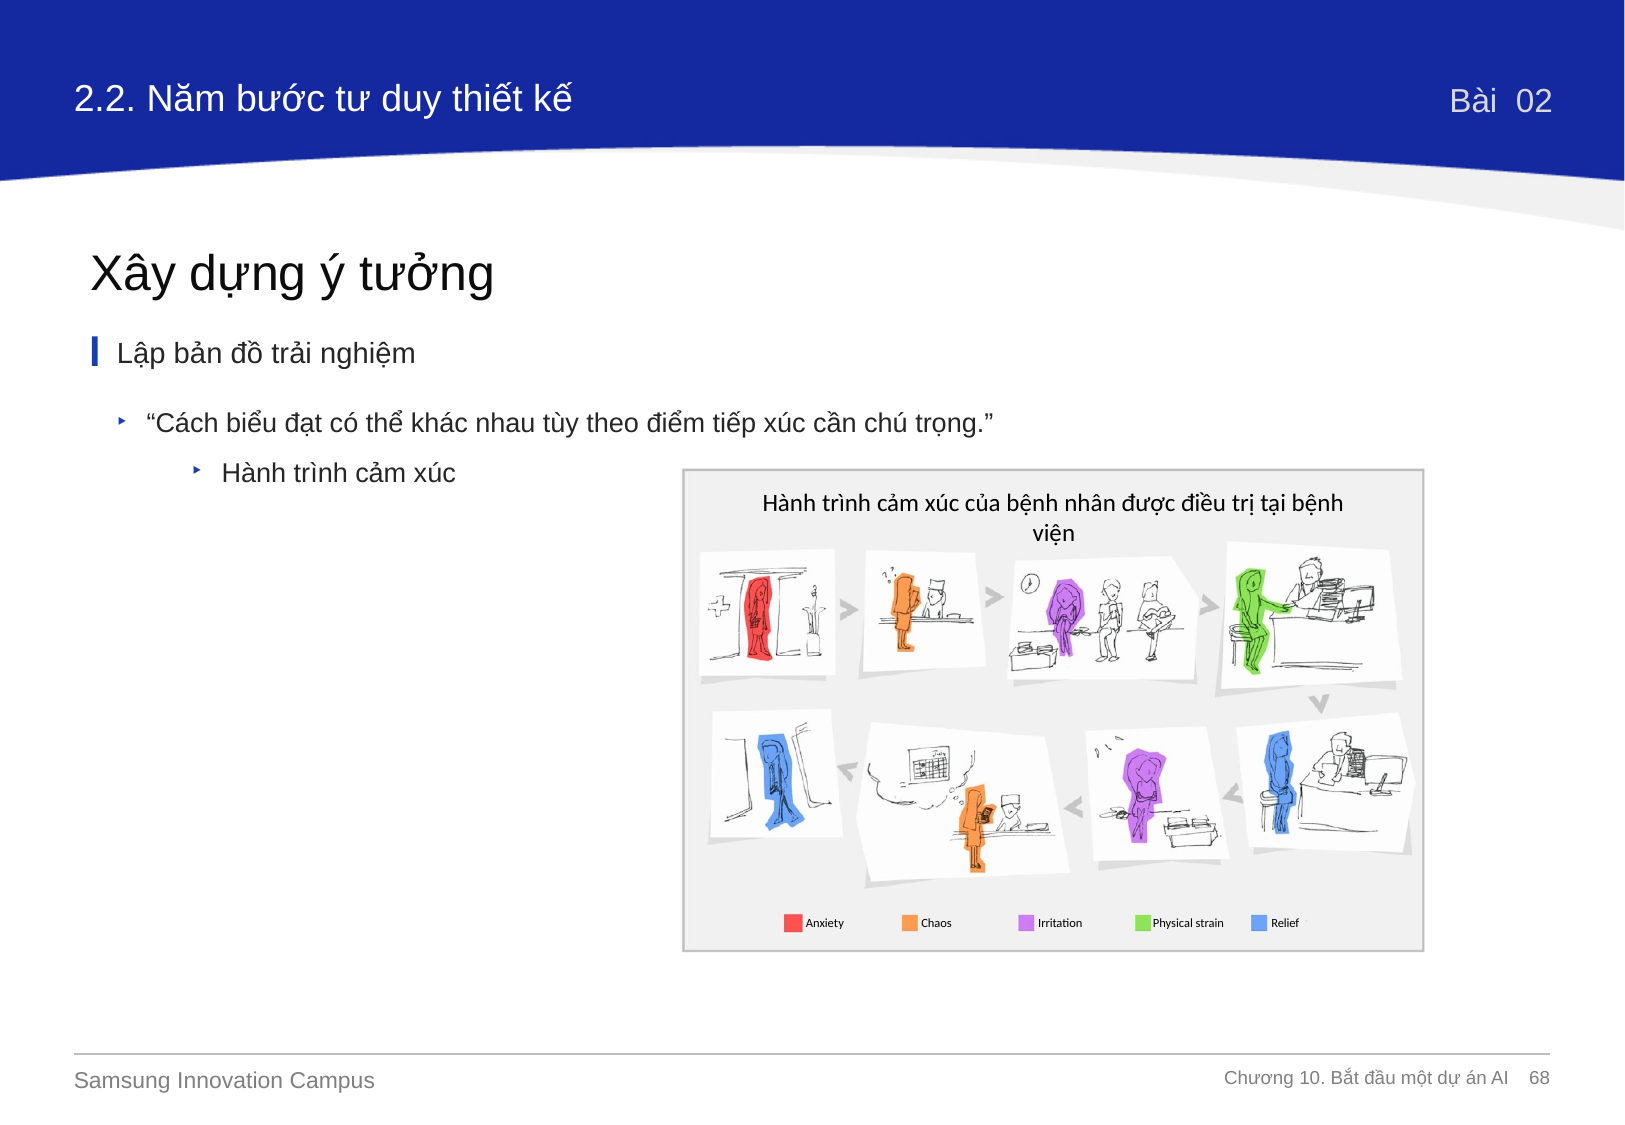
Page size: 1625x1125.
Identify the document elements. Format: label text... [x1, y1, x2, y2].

text_box Xây dựng ý tưởng [89, 240, 1533, 301]
text_box “Cách biểu đạt có thể khác nhau tùy theo điểm tiếp xúc cần chú trọng.” Hành trình cảm xúc [116, 394, 1533, 500]
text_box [678, 466, 1429, 955]
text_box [73, 73, 1554, 120]
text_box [91, 334, 1533, 371]
picture [0, 0, 1625, 1125]
